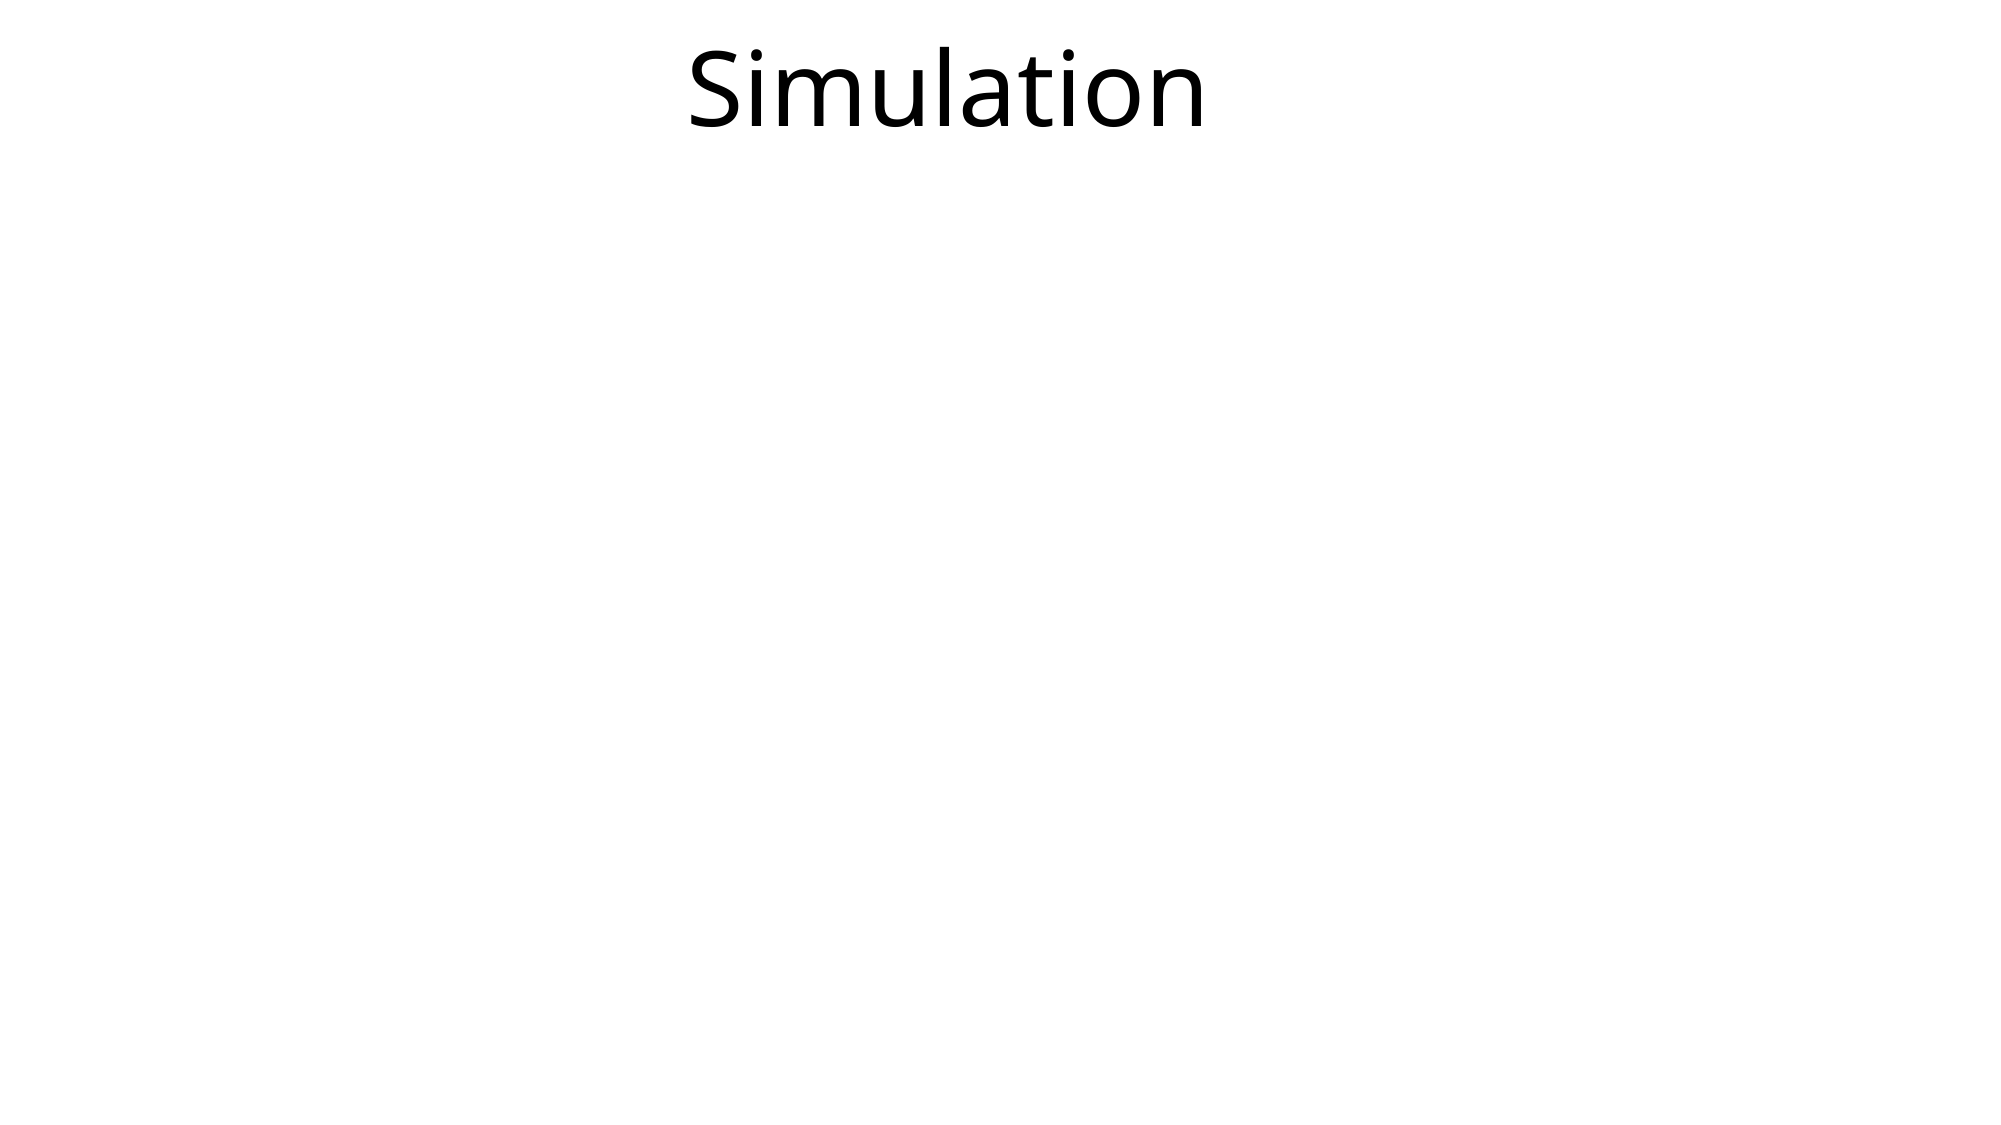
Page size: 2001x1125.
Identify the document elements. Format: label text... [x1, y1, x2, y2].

picture [544, 86, 1401, 1039]
title Simulation [576, 0, 1347, 86]
